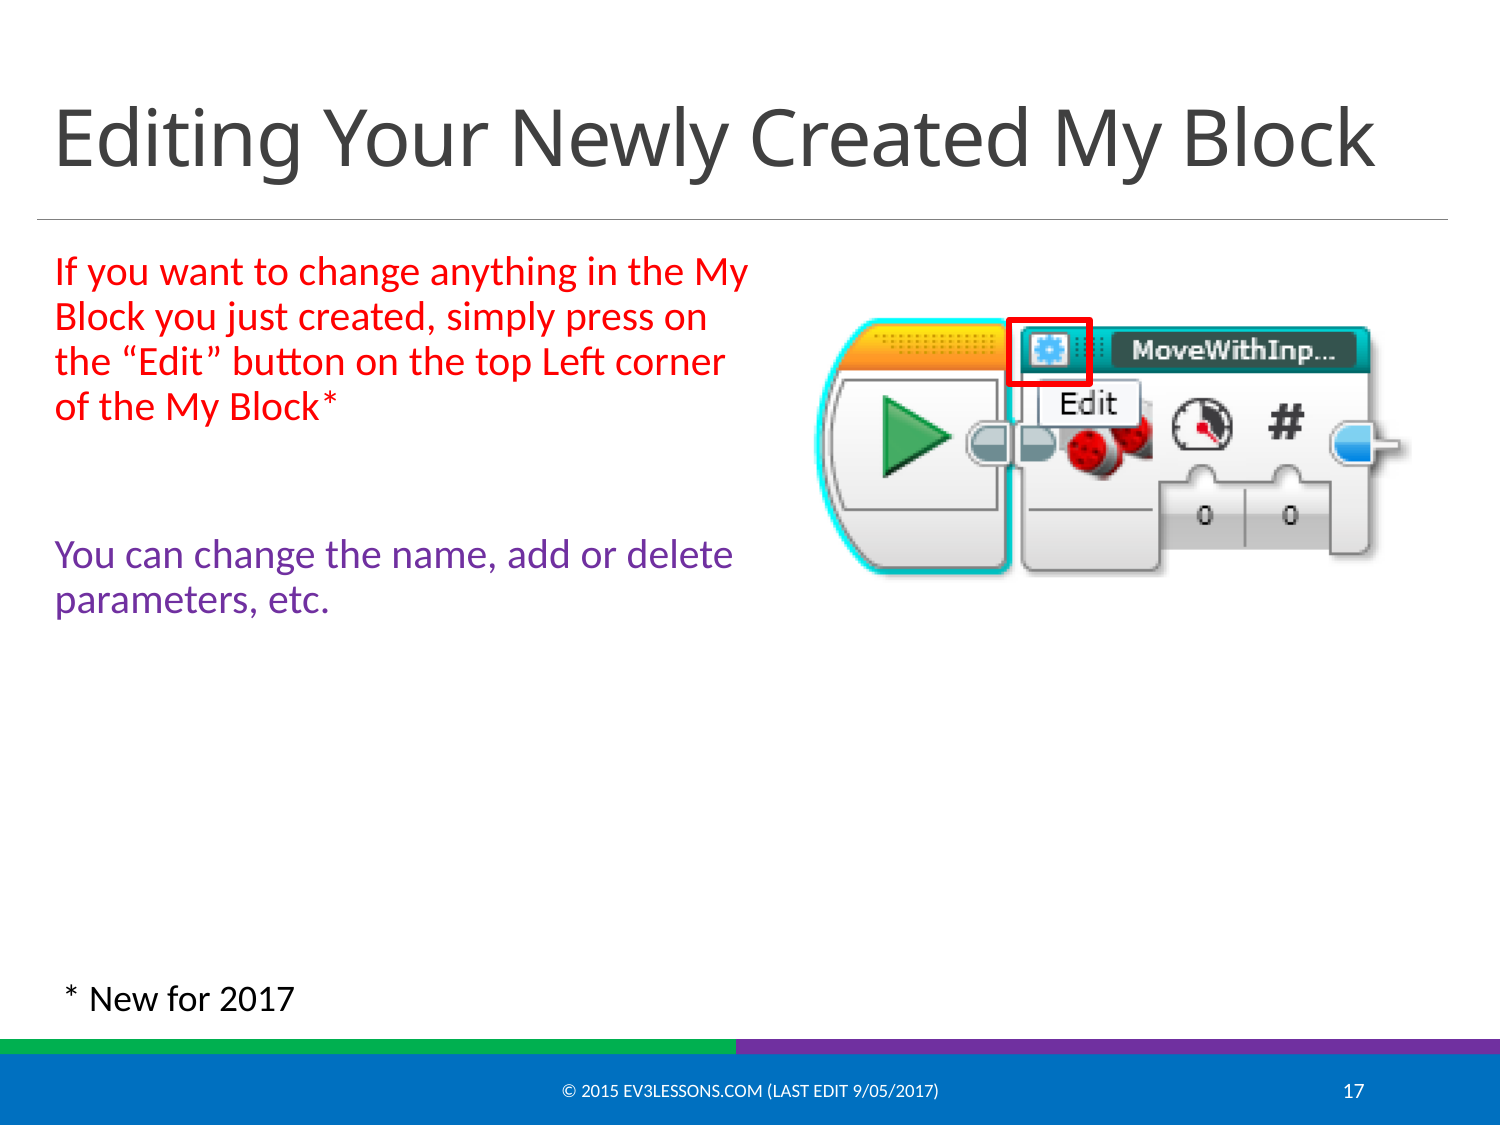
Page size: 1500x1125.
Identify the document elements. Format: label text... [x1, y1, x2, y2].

text_box * New for 2017 [47, 966, 448, 1026]
title Editing Your Newly Created My Block [37, 47, 1448, 191]
text_box If you want to change anything in the My Block you just created, simply press on the “Edit” button on the top Left corner of the My Block* You can change the name, add or delete parameters, etc. [54, 241, 750, 1027]
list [737, 241, 1500, 788]
footer © 2015 EV3Lessons.com (Last Edit 9/05/2017) [453, 1059, 1047, 1120]
slide_number 17 [1218, 1059, 1380, 1120]
